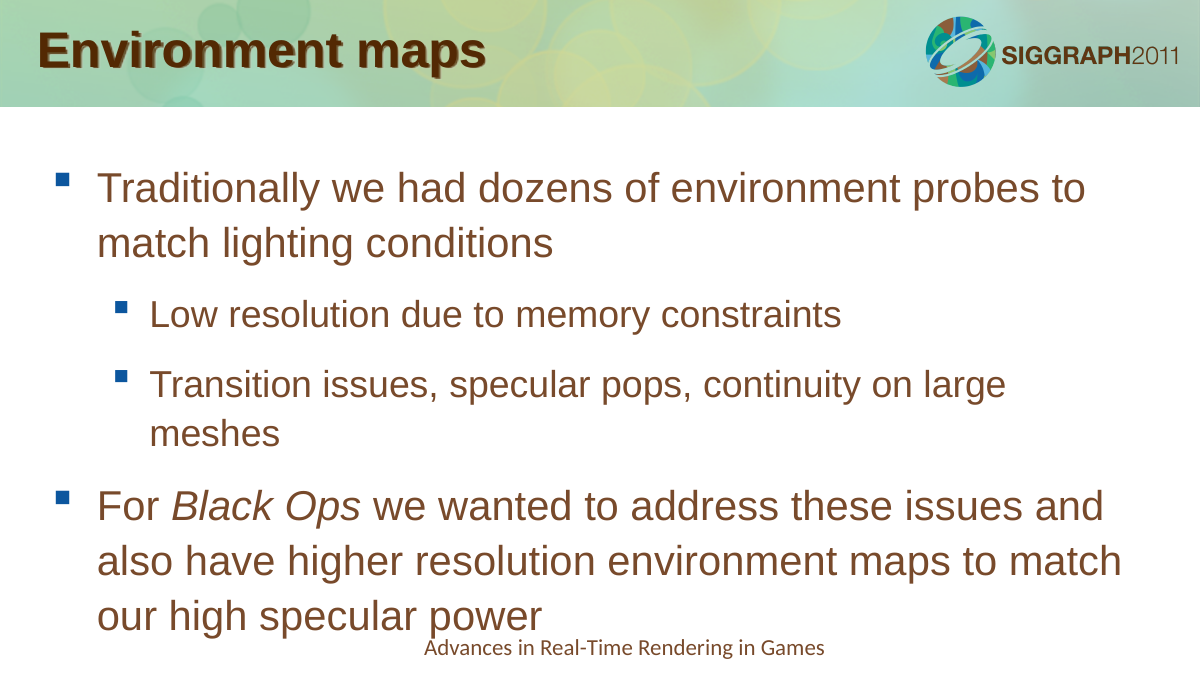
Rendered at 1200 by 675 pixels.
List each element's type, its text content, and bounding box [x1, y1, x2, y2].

picture [0, 0, 1200, 107]
list Traditionally we had dozens of environment probes to match lighting conditions Low resolution due to memory constraints Transition issues, specular pops, continuity on large meshes For Black Ops we wanted to address these issues and also have higher resolution environment maps to match our high specular power [39, 149, 1145, 653]
title Environment maps [24, 0, 1128, 96]
